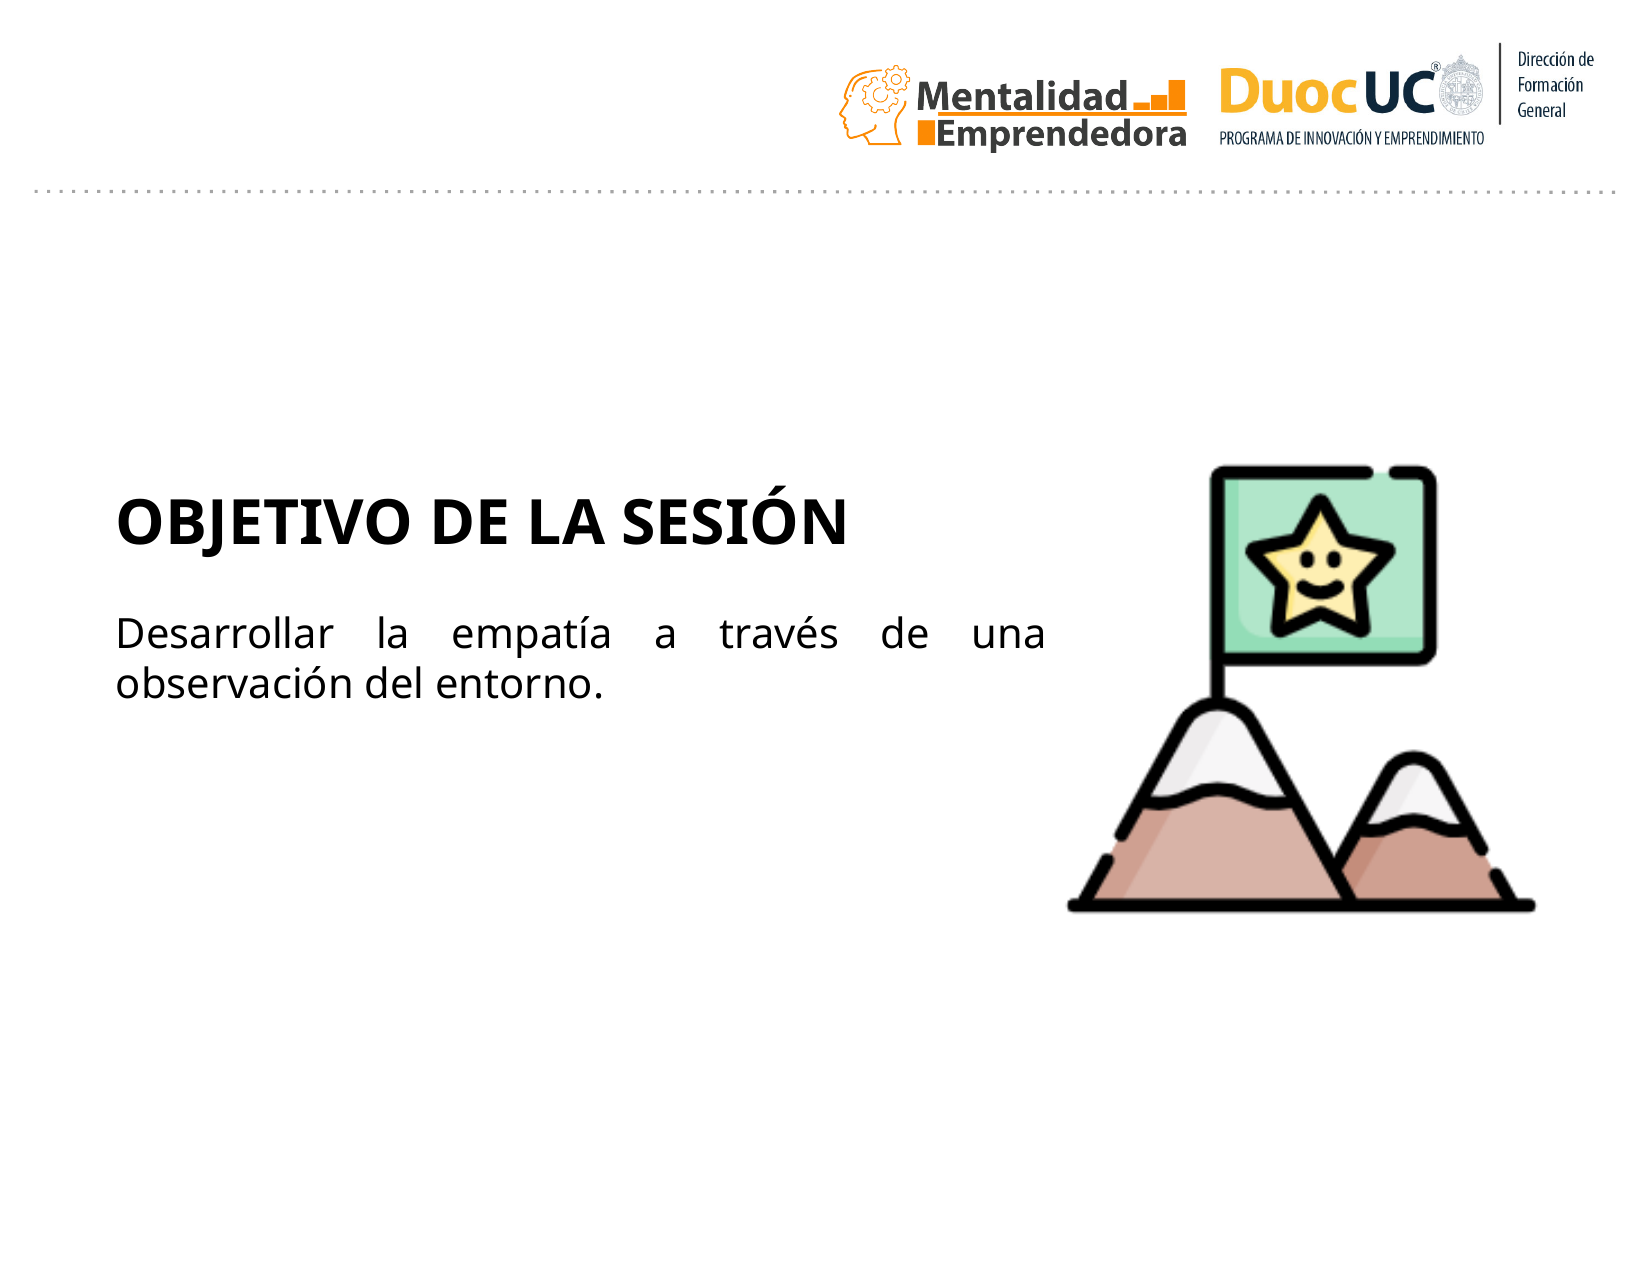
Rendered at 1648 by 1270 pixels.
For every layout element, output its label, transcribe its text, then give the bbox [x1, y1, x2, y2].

picture [1018, 404, 1547, 991]
text_box OBJETIVO DE LA SESIÓN Desarrollar la empatía a través de una observación del entorno. [100, 474, 1013, 792]
picture [1196, 42, 1610, 168]
picture [838, 64, 1187, 153]
